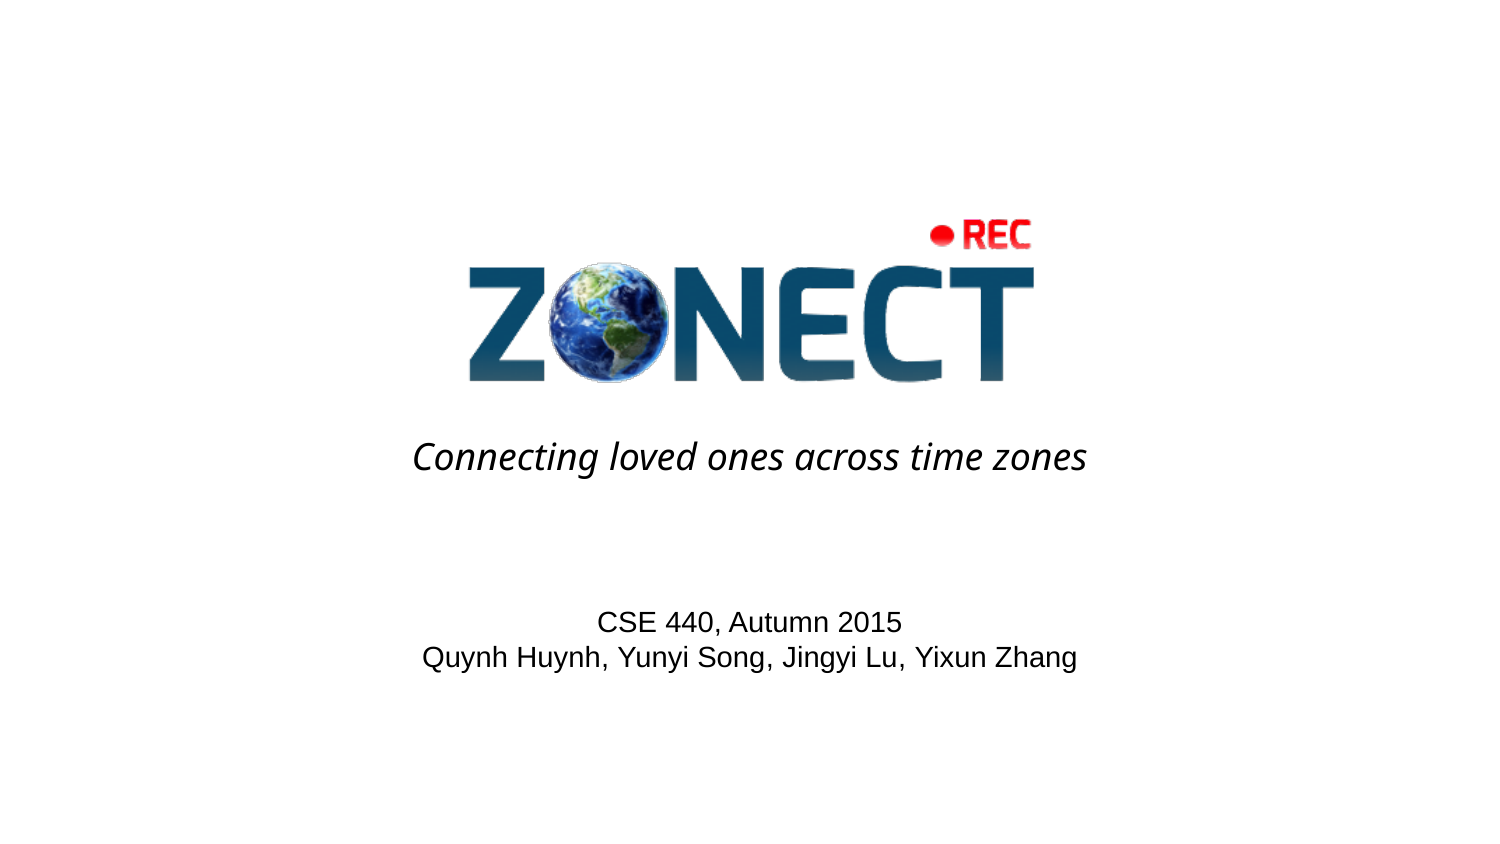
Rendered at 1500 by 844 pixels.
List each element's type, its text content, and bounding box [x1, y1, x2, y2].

picture [445, 172, 1055, 412]
subtitle Connecting loved ones across time zones [187, 430, 1313, 523]
text_box CSE 440, Autumn 2015 Quynh Huynh, Yunyi Song, Jingyi Lu, Yixun Zhang [253, 595, 1247, 751]
